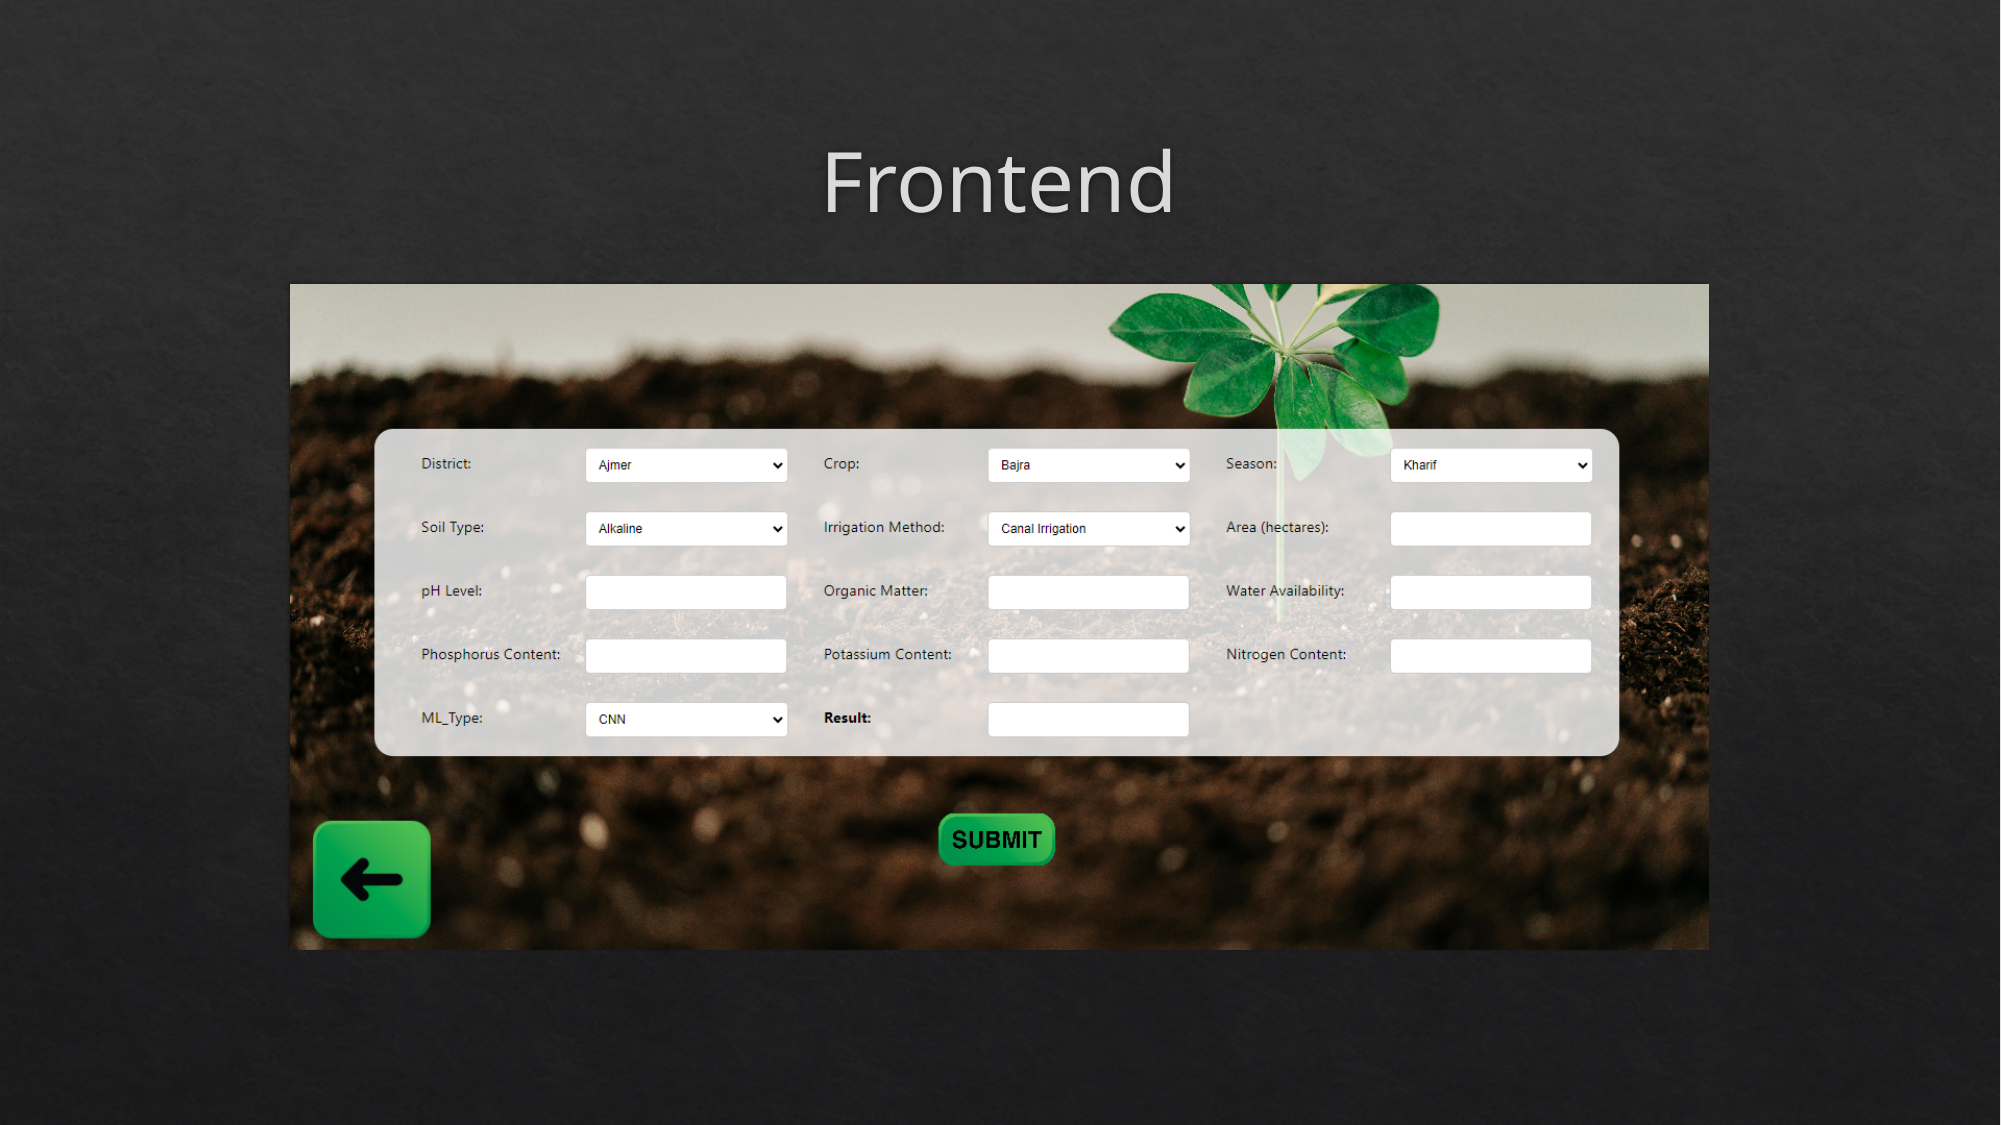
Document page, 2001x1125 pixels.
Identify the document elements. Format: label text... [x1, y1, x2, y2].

title Frontend [149, 99, 1849, 260]
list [289, 283, 1709, 951]
